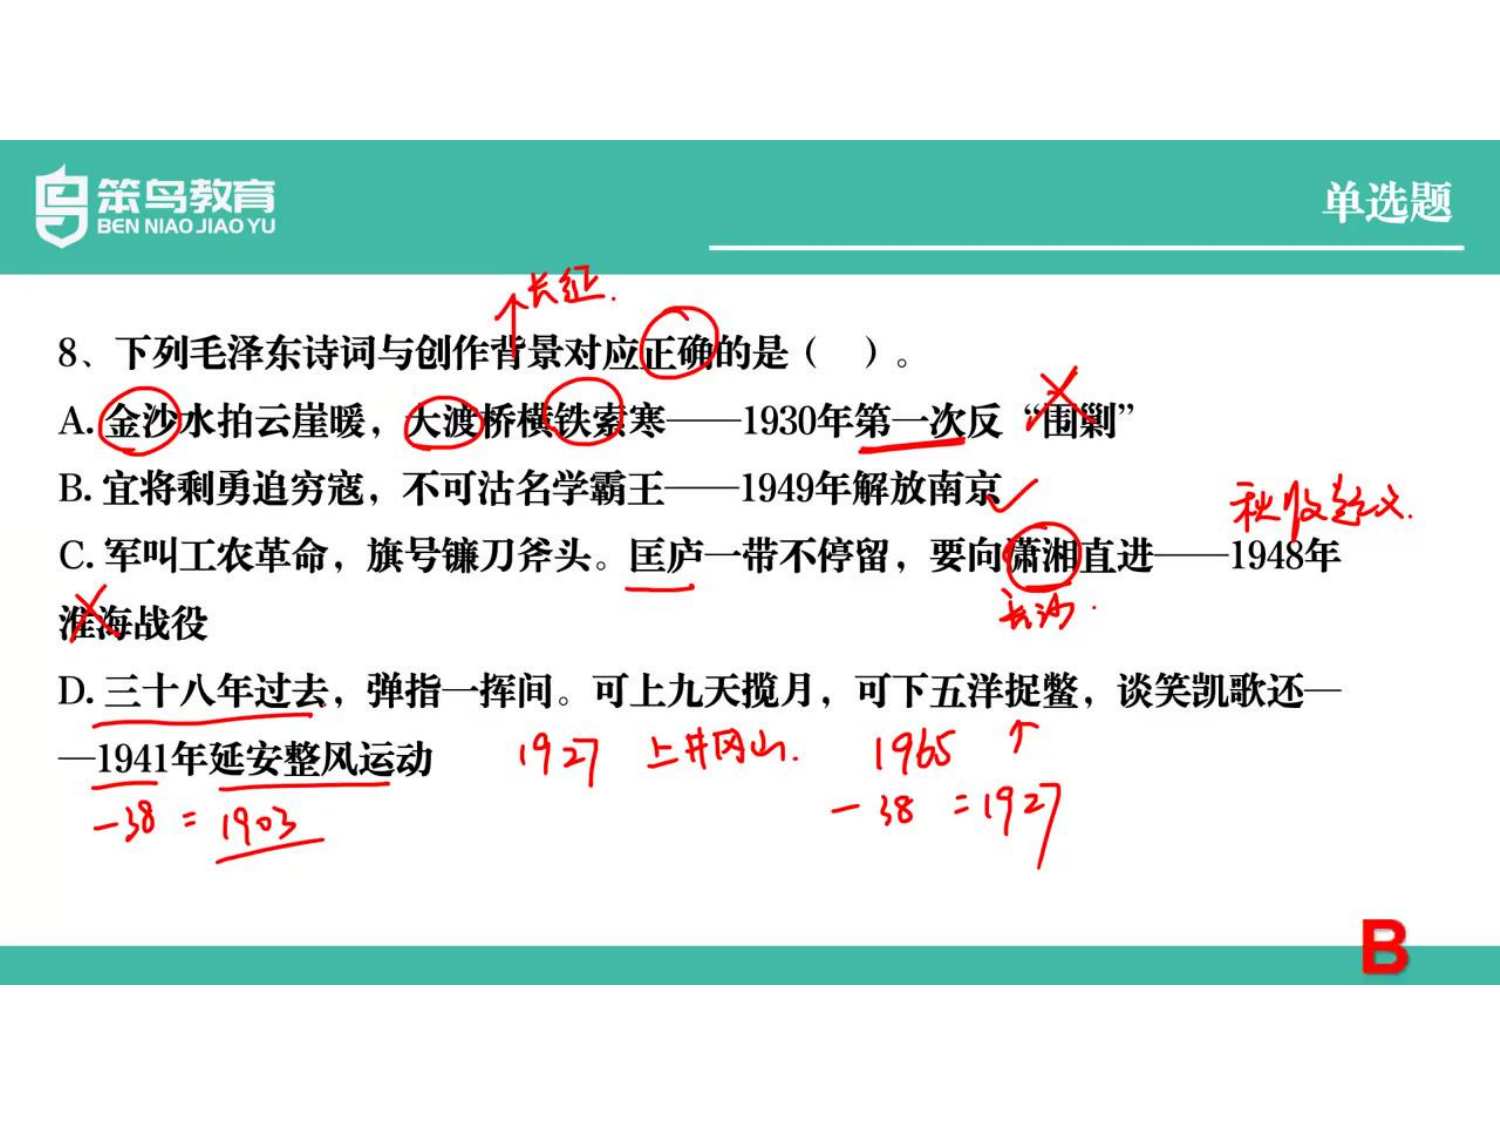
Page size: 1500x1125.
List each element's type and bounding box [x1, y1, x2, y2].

picture [0, 140, 1500, 985]
